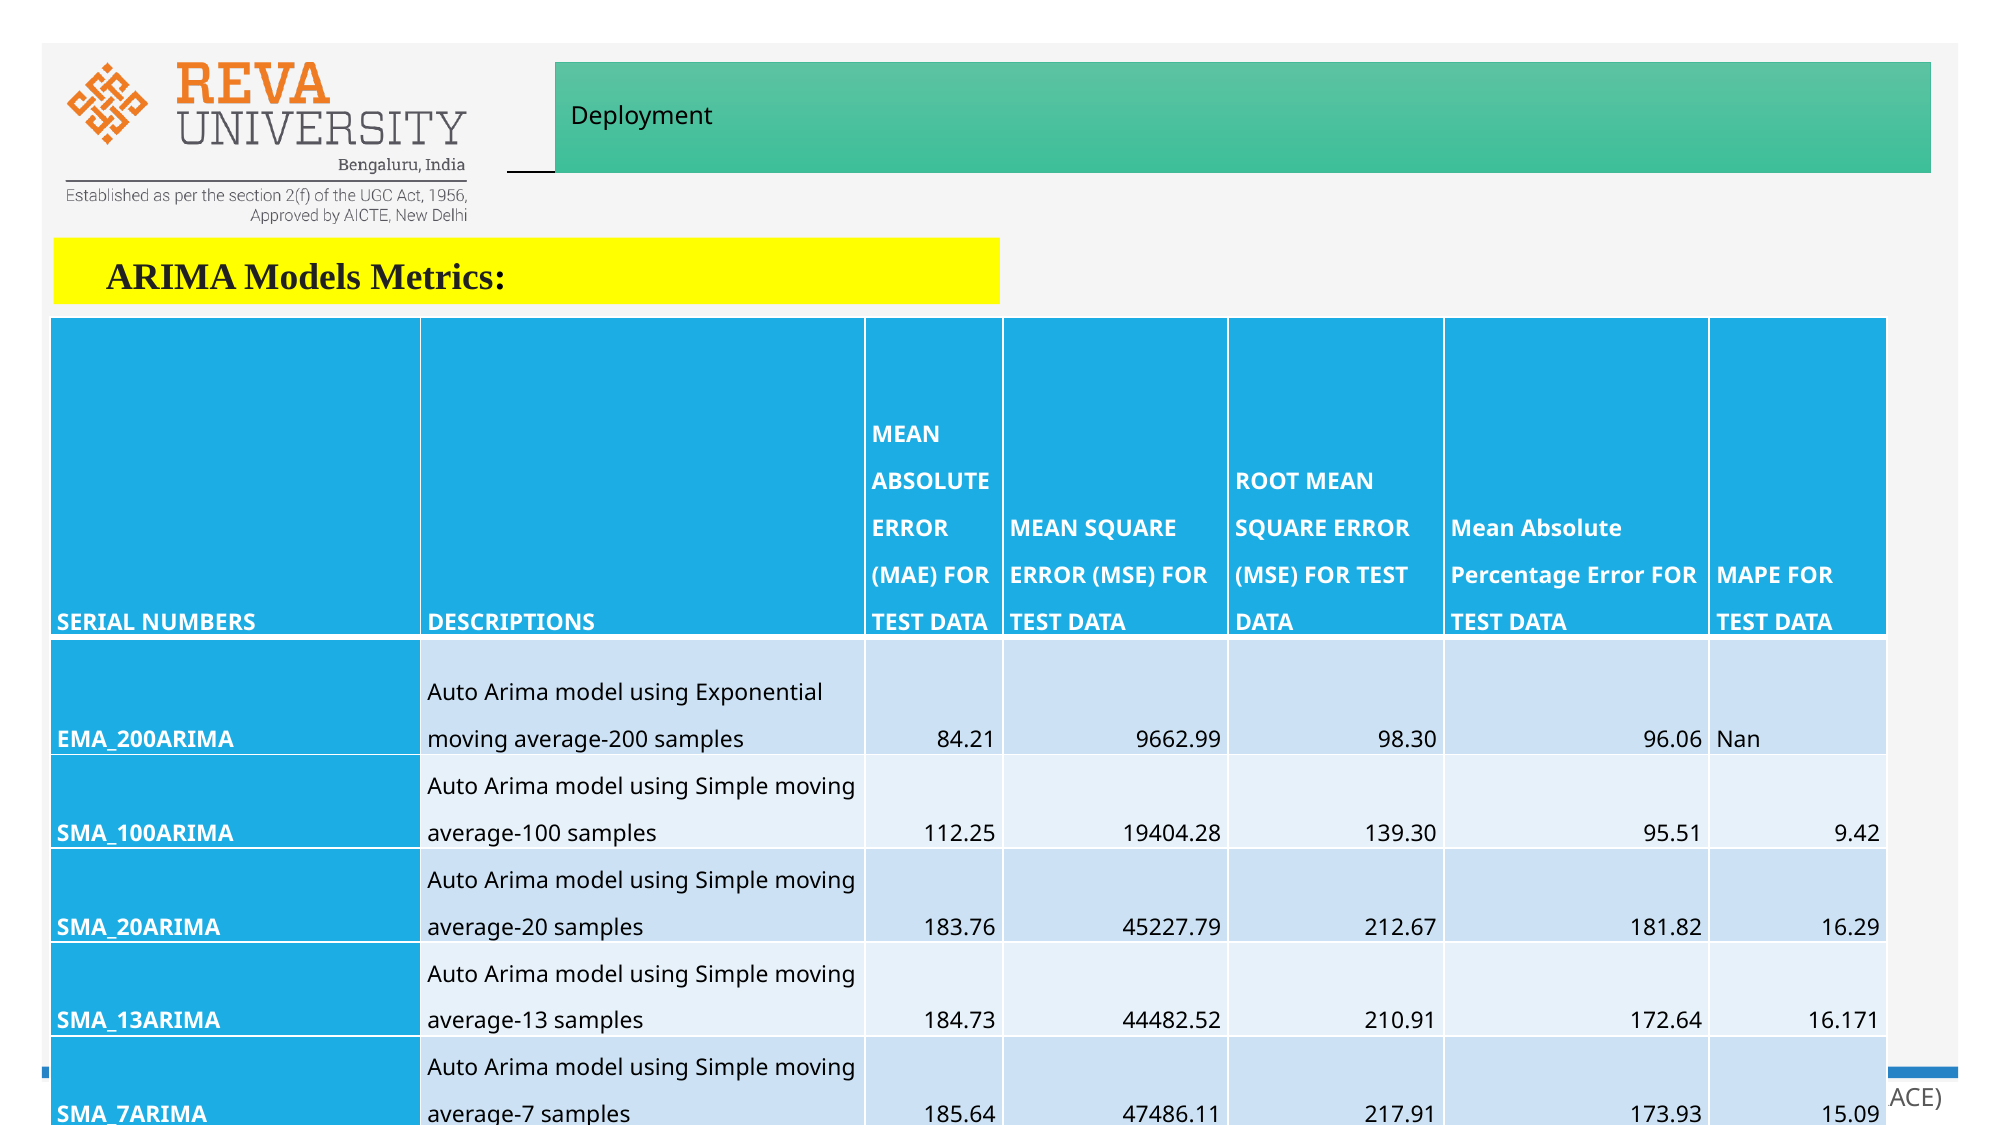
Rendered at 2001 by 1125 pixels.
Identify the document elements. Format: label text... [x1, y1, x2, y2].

table_cell SMA_13ARIMA [51, 943, 420, 1035]
table_cell 96.06 [1445, 640, 1708, 754]
table_cell 98.30 [1229, 640, 1443, 754]
table_cell Nan [1710, 640, 1886, 754]
title Deployment [555, 62, 1931, 173]
table_header MEAN SQUARE ERROR (MSE) FOR TEST DATA [1004, 318, 1227, 634]
table_cell 112.25 [866, 755, 1002, 847]
table_cell Auto Arima model using Simple moving average-100 samples [421, 755, 864, 847]
table_cell Auto Arima model using Simple moving average-13 samples [421, 943, 864, 1035]
table_cell 139.30 [1229, 755, 1443, 847]
table_header MEAN ABSOLUTE ERROR (MAE) FOR TEST DATA [866, 318, 1002, 634]
table_cell EMA_200ARIMA [51, 640, 420, 754]
text_box ARIMA Models Metrics: [53, 237, 1000, 305]
table_cell 15.09 [1710, 1037, 1886, 1125]
table_cell 184.73 [866, 943, 1002, 1035]
table_header SERIAL NUMBERS [51, 318, 420, 634]
table_cell 47486.11 [1004, 1037, 1227, 1125]
table_cell 16.171 [1710, 943, 1886, 1035]
table_cell 185.64 [866, 1037, 1002, 1125]
table_cell 45227.79 [1004, 849, 1227, 941]
table_cell 9662.99 [1004, 640, 1227, 754]
table_header MAPE FOR TEST DATA [1710, 318, 1886, 634]
table_cell SMA_100ARIMA [51, 755, 420, 847]
table_header Mean Absolute Percentage Error FOR TEST DATA [1445, 318, 1708, 634]
table_header ROOT MEAN SQUARE ERROR (MSE) FOR TEST DATA [1229, 318, 1443, 634]
table_cell Auto Arima model using Simple moving average-7 samples [421, 1037, 864, 1125]
table_cell 84.21 [866, 640, 1002, 754]
table_cell Auto Arima model using Simple moving average-20 samples [421, 849, 864, 941]
table_cell 9.42 [1710, 755, 1886, 847]
table_cell SMA_7ARIMA [51, 1037, 420, 1125]
table_cell 173.93 [1445, 1037, 1708, 1125]
table_cell 95.51 [1445, 755, 1708, 847]
table_cell 16.29 [1710, 849, 1886, 941]
table_cell 210.91 [1229, 943, 1443, 1035]
table_cell SMA_20ARIMA [51, 849, 420, 941]
table_cell 44482.52 [1004, 943, 1227, 1035]
table_cell Auto Arima model using Exponential moving average-200 samples [421, 640, 864, 754]
table_cell 181.82 [1445, 849, 1708, 941]
table_cell 183.76 [866, 849, 1002, 941]
picture [65, 62, 467, 224]
table_cell 19404.28 [1004, 755, 1227, 847]
table_cell 217.91 [1229, 1037, 1443, 1125]
table_header DESCRIPTIONS [421, 318, 864, 634]
table_cell 172.64 [1445, 943, 1708, 1035]
table_cell 212.67 [1229, 849, 1443, 941]
